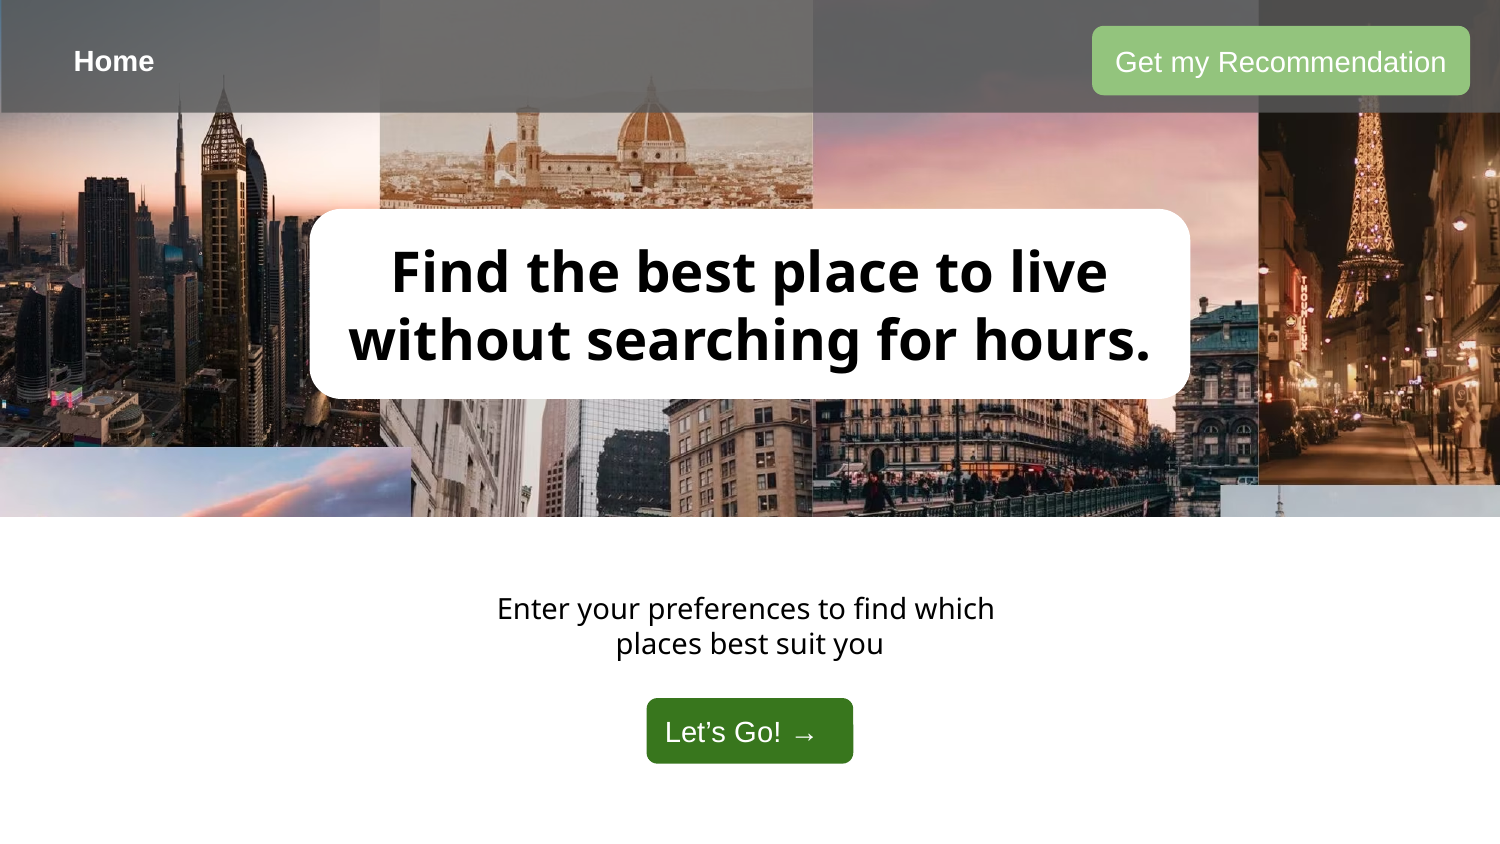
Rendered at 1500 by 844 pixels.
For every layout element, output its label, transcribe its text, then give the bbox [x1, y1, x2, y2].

text_box Let’s Go! → [646, 698, 854, 764]
picture [0, 0, 1500, 517]
text_box Enter your preferences to find which places best suit you [477, 575, 1023, 676]
